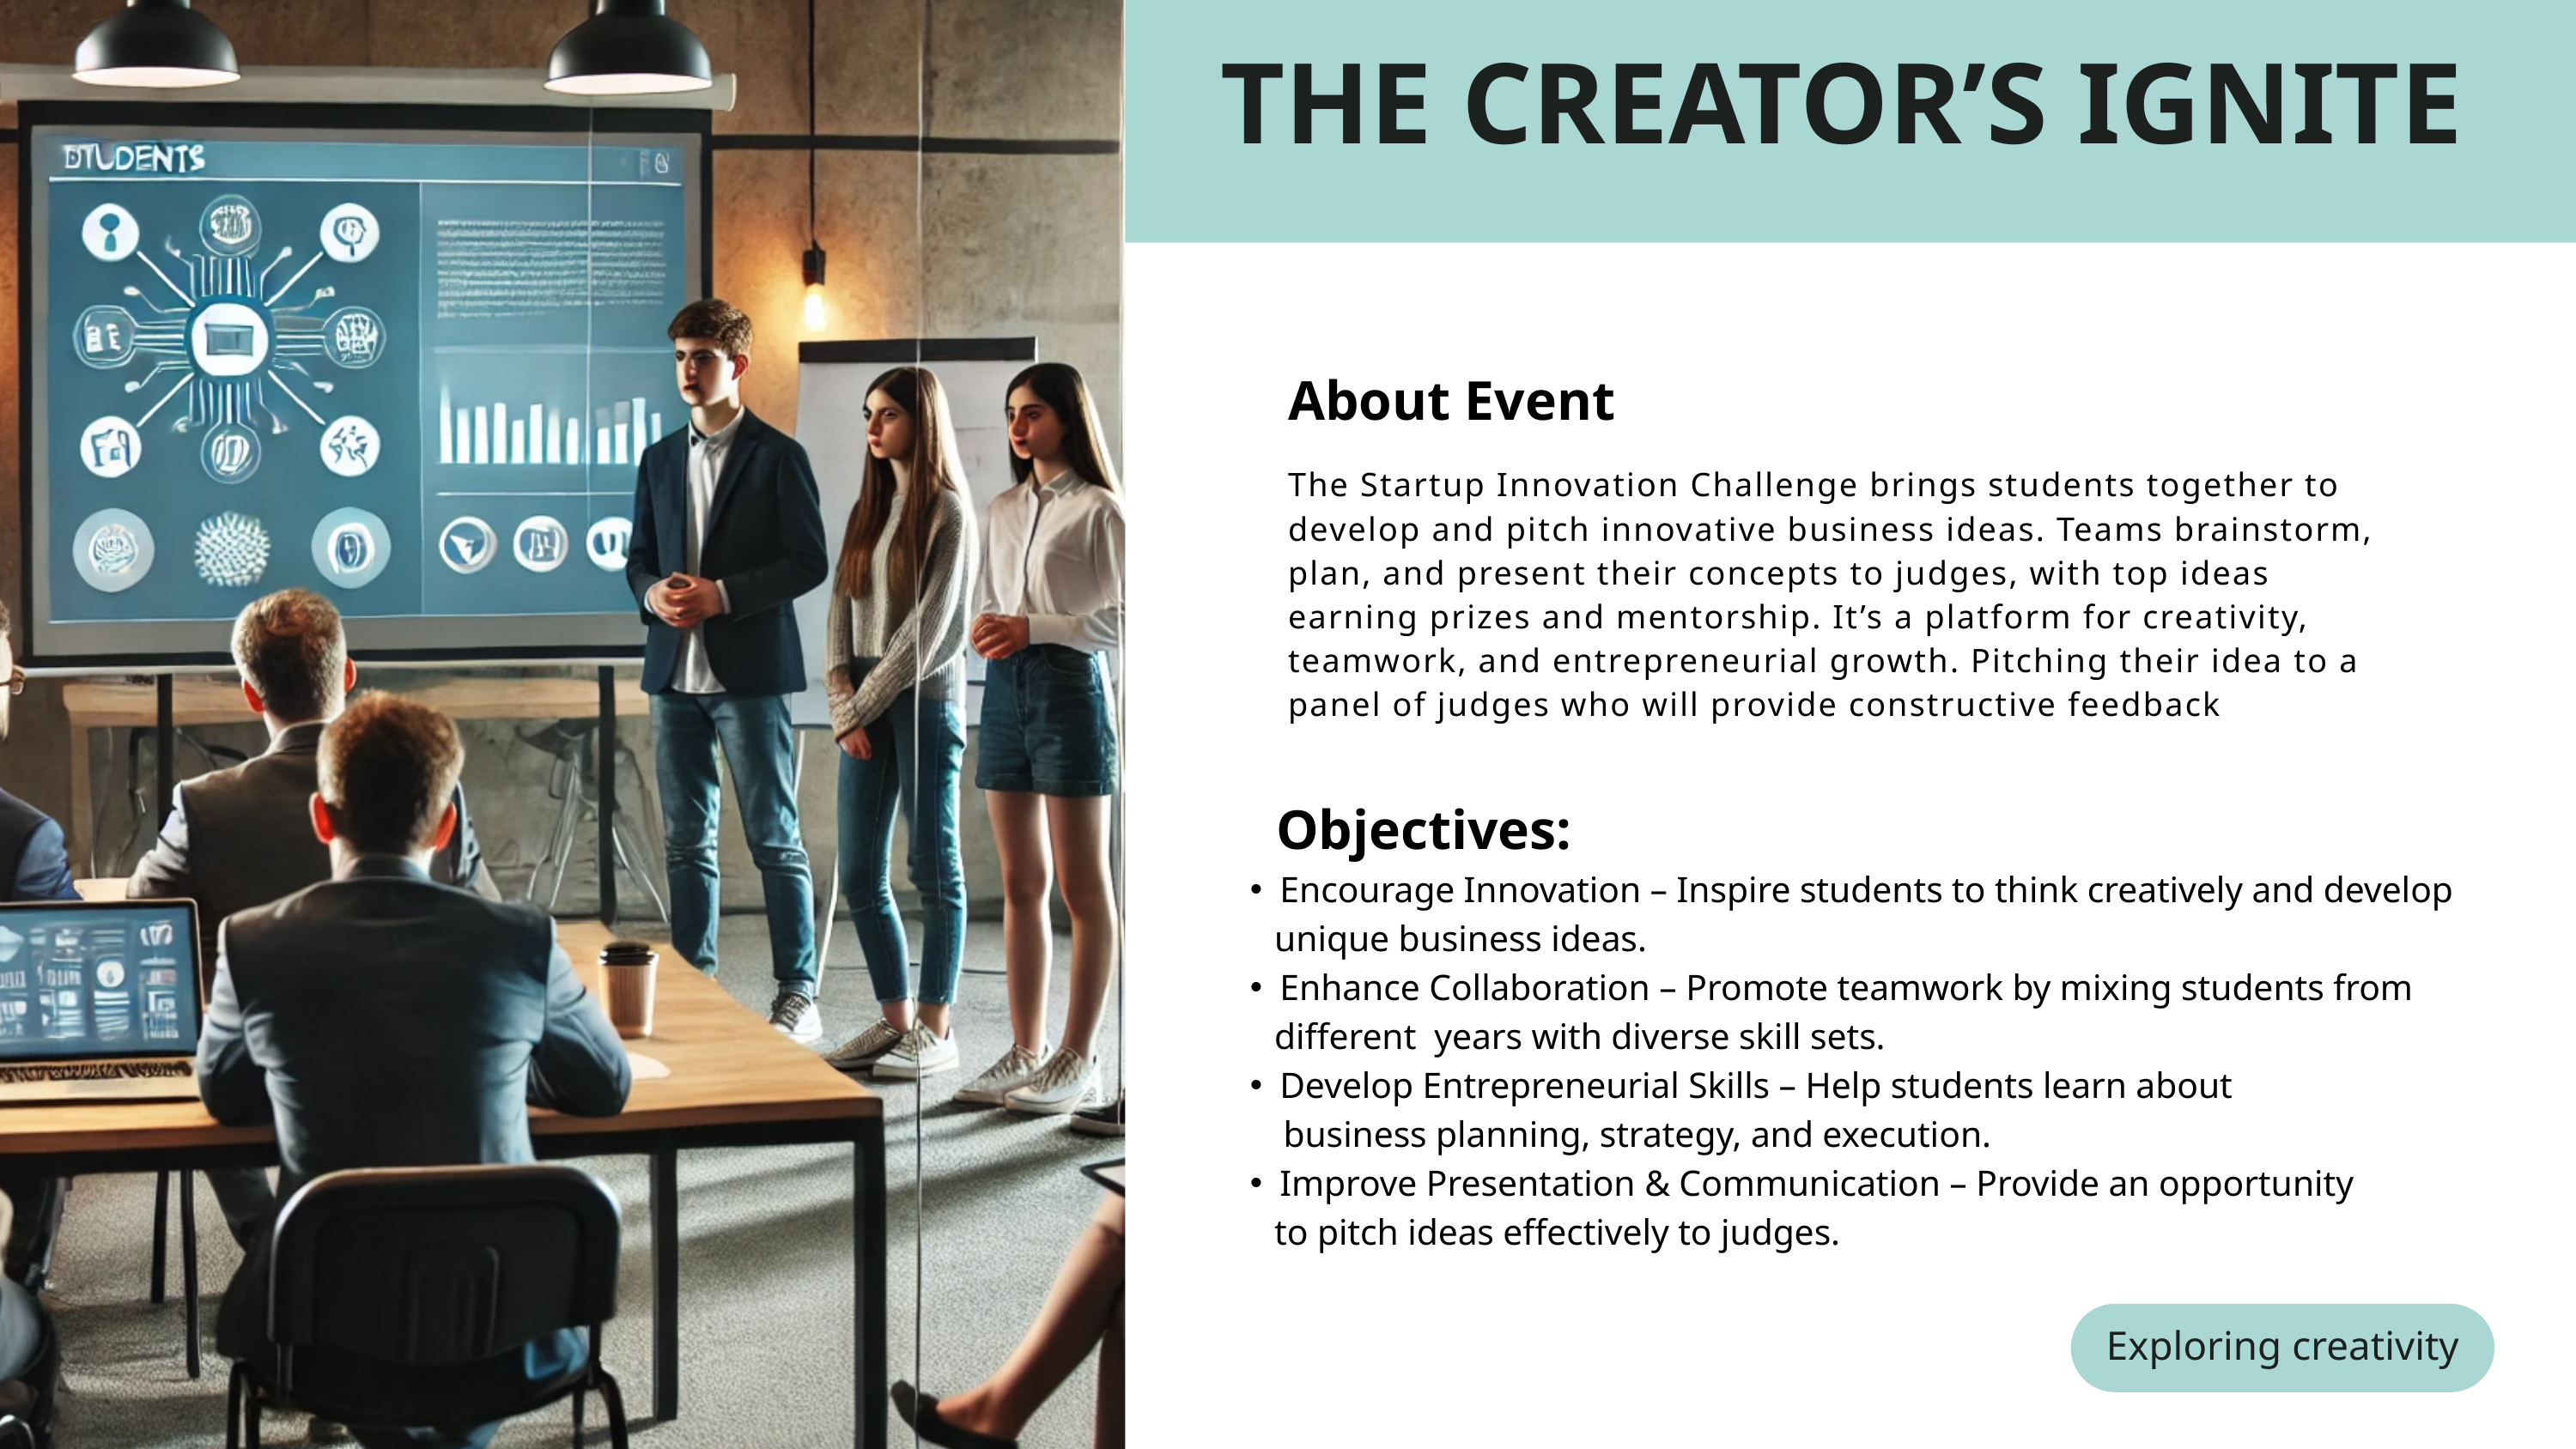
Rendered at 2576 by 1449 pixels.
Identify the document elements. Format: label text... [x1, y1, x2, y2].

text_box About Event [1287, 356, 2401, 432]
text_box [0, 252, 1126, 1449]
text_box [0, 0, 2576, 243]
text_box Objectives: Encourage Innovation – Inspire students to think creatively and develop unique business ideas. Enhance Collaboration – Promote teamwork by mixing students from different years with diverse skill sets. Develop Entrepreneurial Skills – Help students learn about business planning, strategy, and execution. Improve Presentation & Communication – Provide an opportunity to pitch ideas effectively to judges. [1220, 785, 2576, 1301]
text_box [2070, 1303, 2495, 1393]
text_box The Startup Innovation Challenge brings students together to develop and pitch innovative business ideas. Teams brainstorm, plan, and present their concepts to judges, with top ideas earning prizes and mentorship. It’s a platform for creativity, teamwork, and entrepreneurial growth. Pitching their idea to a panel of judges who will provide constructive feedback [1287, 459, 2401, 767]
